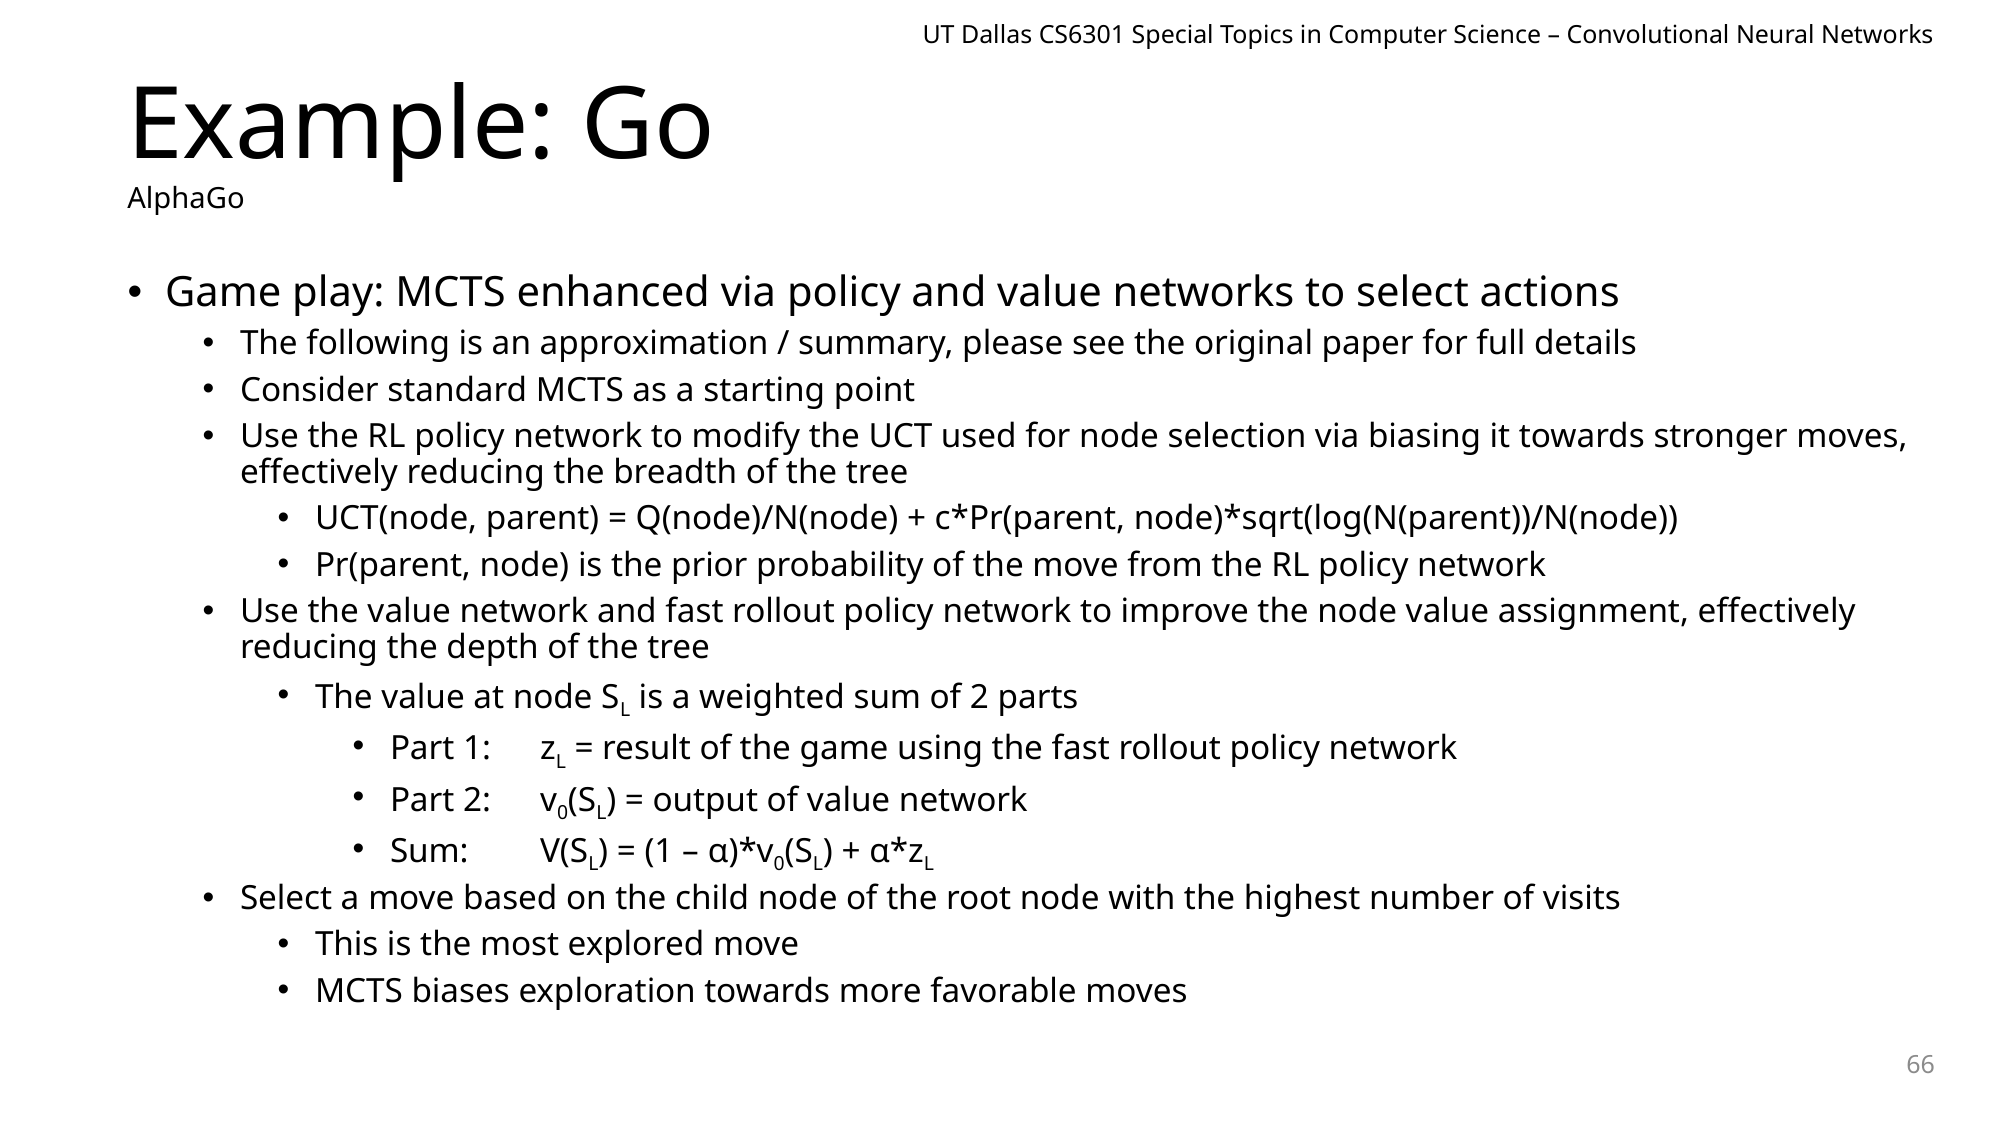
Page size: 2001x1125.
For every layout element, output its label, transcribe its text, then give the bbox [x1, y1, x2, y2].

text_box UT Dallas CS6301 Special Topics in Computer Science – Convolutional Neural Networks [899, 11, 1950, 56]
title Example: Go [112, 63, 1838, 172]
list Game play: MCTS enhanced via policy and value networks to select actions The following is an approximation / summary, please see the original paper for full details Consider standard MCTS as a starting point Use the RL policy network to modify the UCT used for node selection via biasing it towards stronger moves, effectively reducing the breadth of the tree UCT(node, parent) = Q(node)/N(node) + c*Pr(parent, node)*sqrt(log(N(parent))/N(node)) Pr(parent, node) is the prior probability of the move from the RL policy network Use the value network and fast rollout policy network to improve the node value assignment, effectively reducing the depth of the tree The value at node SL is a weighted sum of 2 parts Part 1: zL = result of the game using the fast rollout policy network Part 2: v0(SL) = output of value network Sum: V(SL) = (1 – α)*v0(SL) + α*zL Select a move based on the child node of the root node with the highest number of visits This is the most explored move MCTS biases exploration towards more favorable moves [112, 263, 1950, 1043]
slide_number 66 [1500, 1036, 1950, 1096]
text_box AlphaGo [112, 172, 1950, 222]
